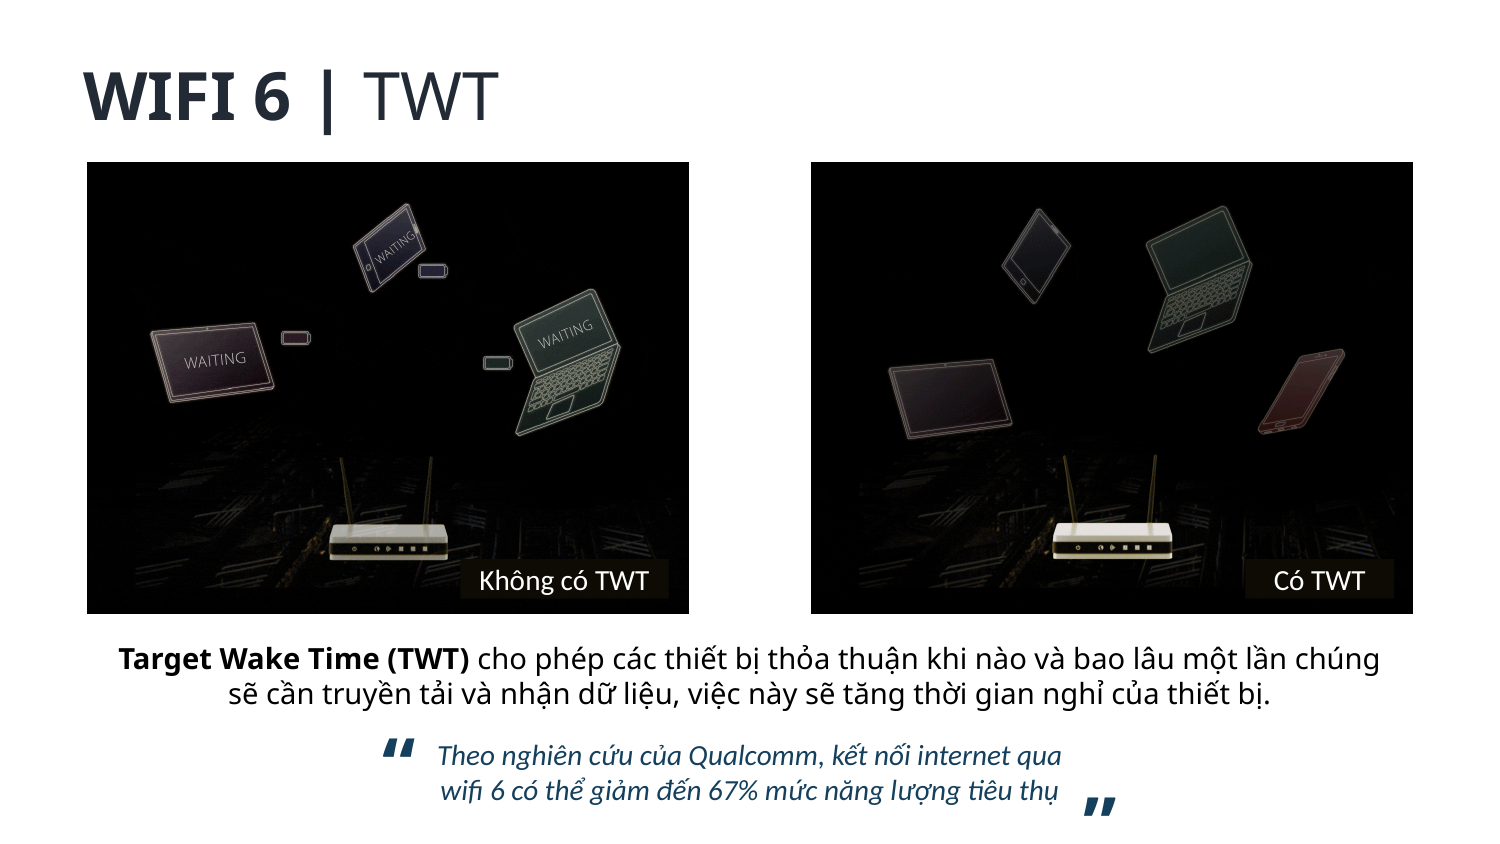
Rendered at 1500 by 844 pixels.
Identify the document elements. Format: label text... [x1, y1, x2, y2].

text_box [370, 709, 1130, 844]
text_box Target Wake Time (TWT) cho phép các thiết bị thỏa thuận khi nào và bao lâu một lần chúng sẽ cần truyền tải và nhận dữ liệu, việc này sẽ tăng thời gian nghỉ của thiết bị. [87, 632, 1413, 718]
text_box WIFI 6 | TWT [68, 46, 1432, 142]
picture [811, 162, 1413, 614]
picture [87, 162, 689, 614]
